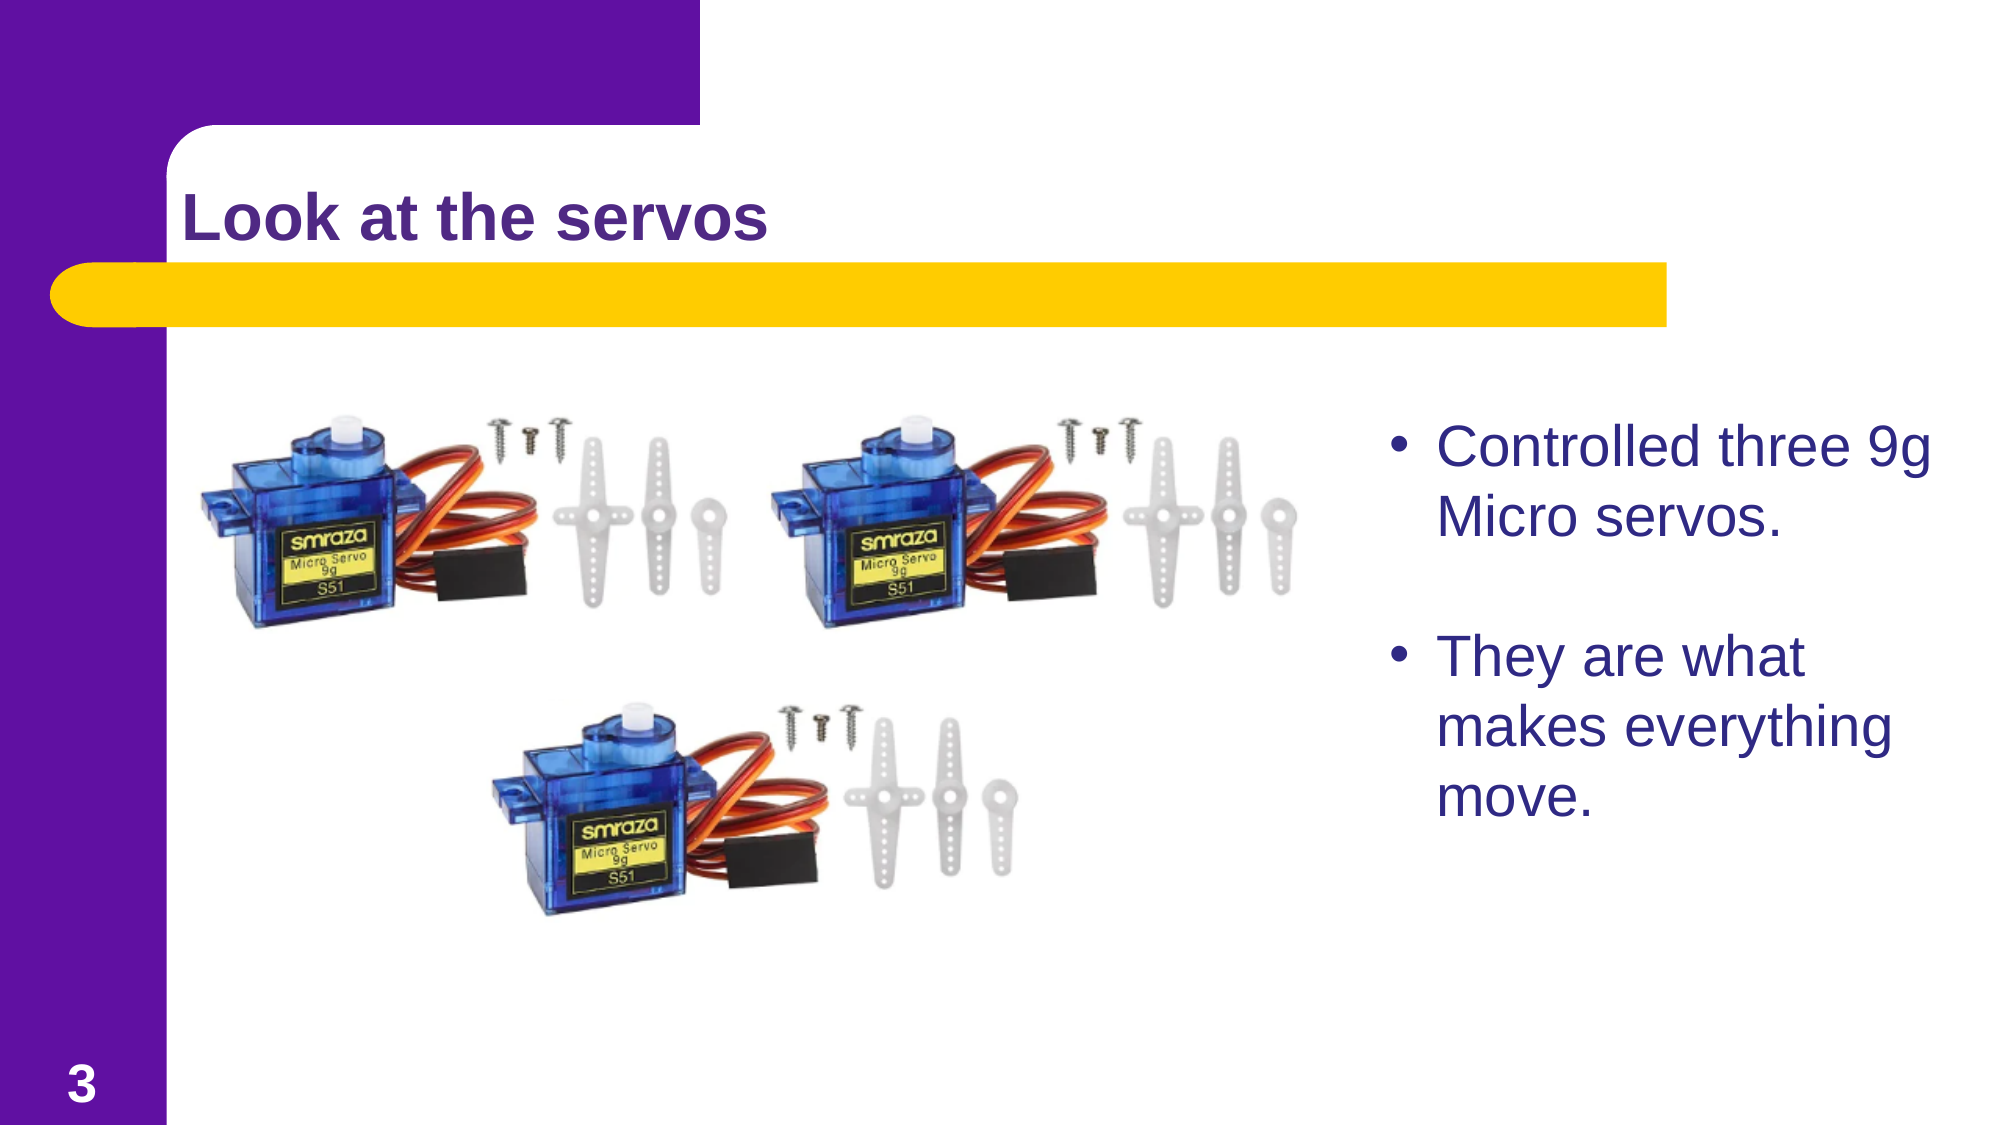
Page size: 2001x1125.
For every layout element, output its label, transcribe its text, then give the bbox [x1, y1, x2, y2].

text_box Controlled three 9g Micro servos. They are what makes everything move. [1374, 401, 1949, 881]
picture [173, 387, 1313, 634]
title Look at the servos [166, 124, 1967, 263]
slide_number 3 [18, 1040, 148, 1122]
picture [432, 699, 1055, 923]
